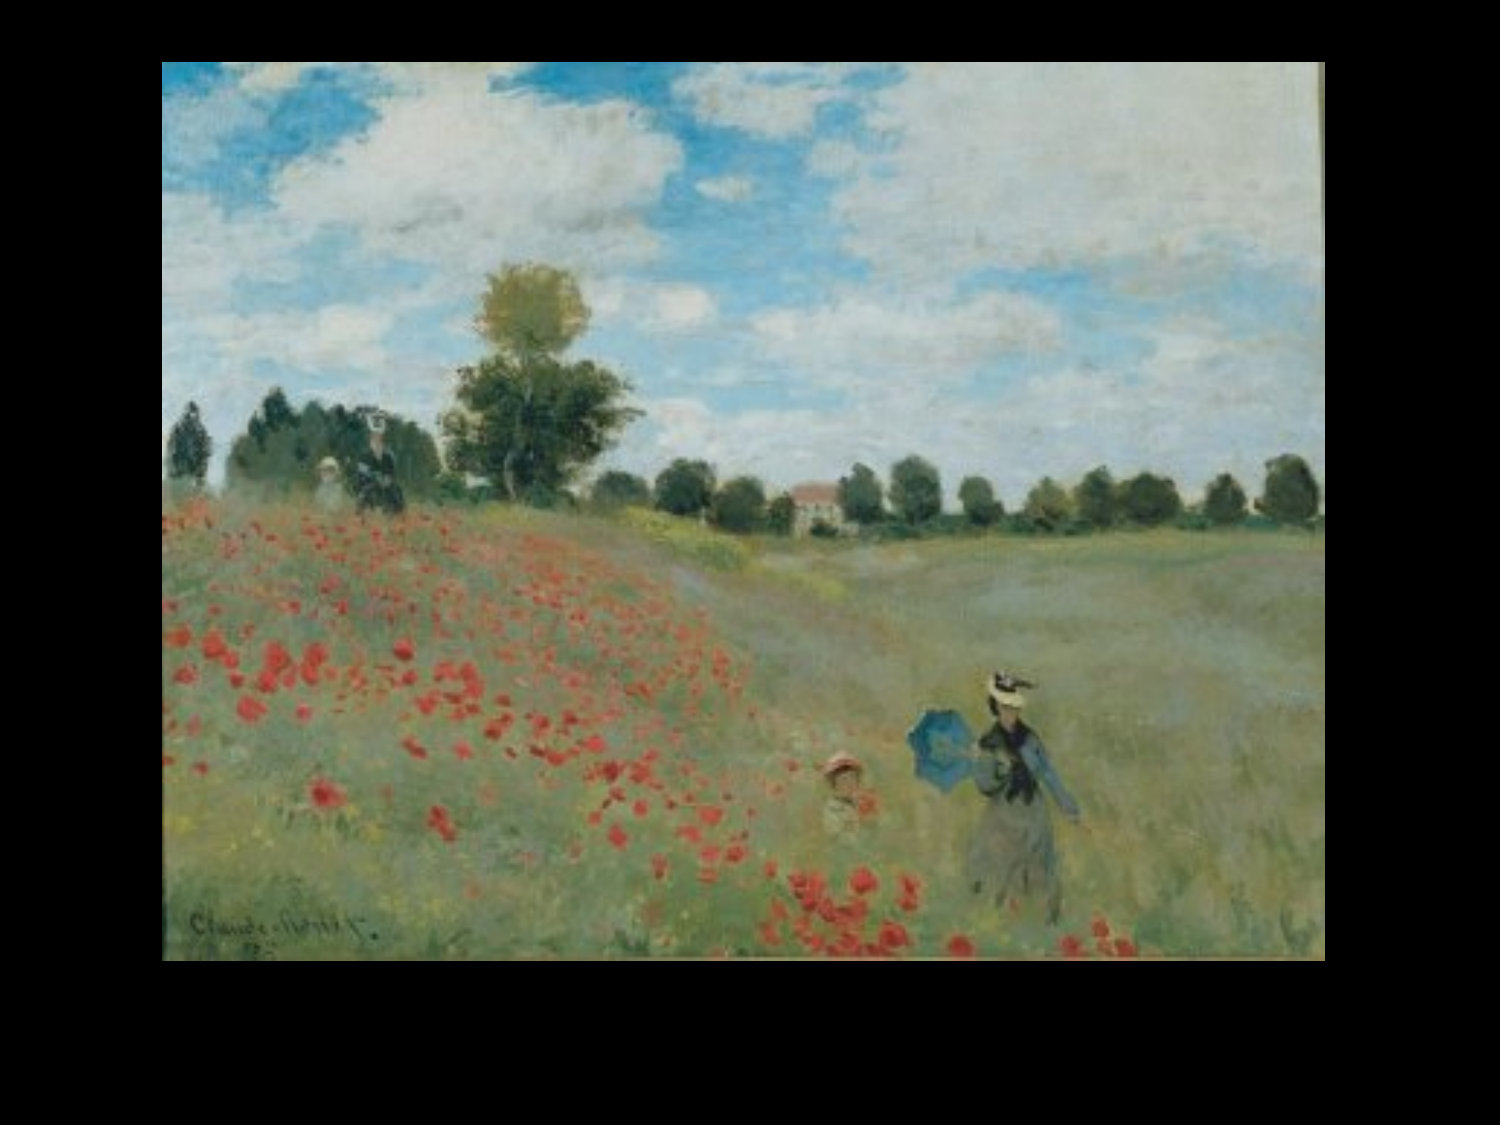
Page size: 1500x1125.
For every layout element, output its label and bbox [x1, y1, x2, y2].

picture [162, 62, 1326, 961]
